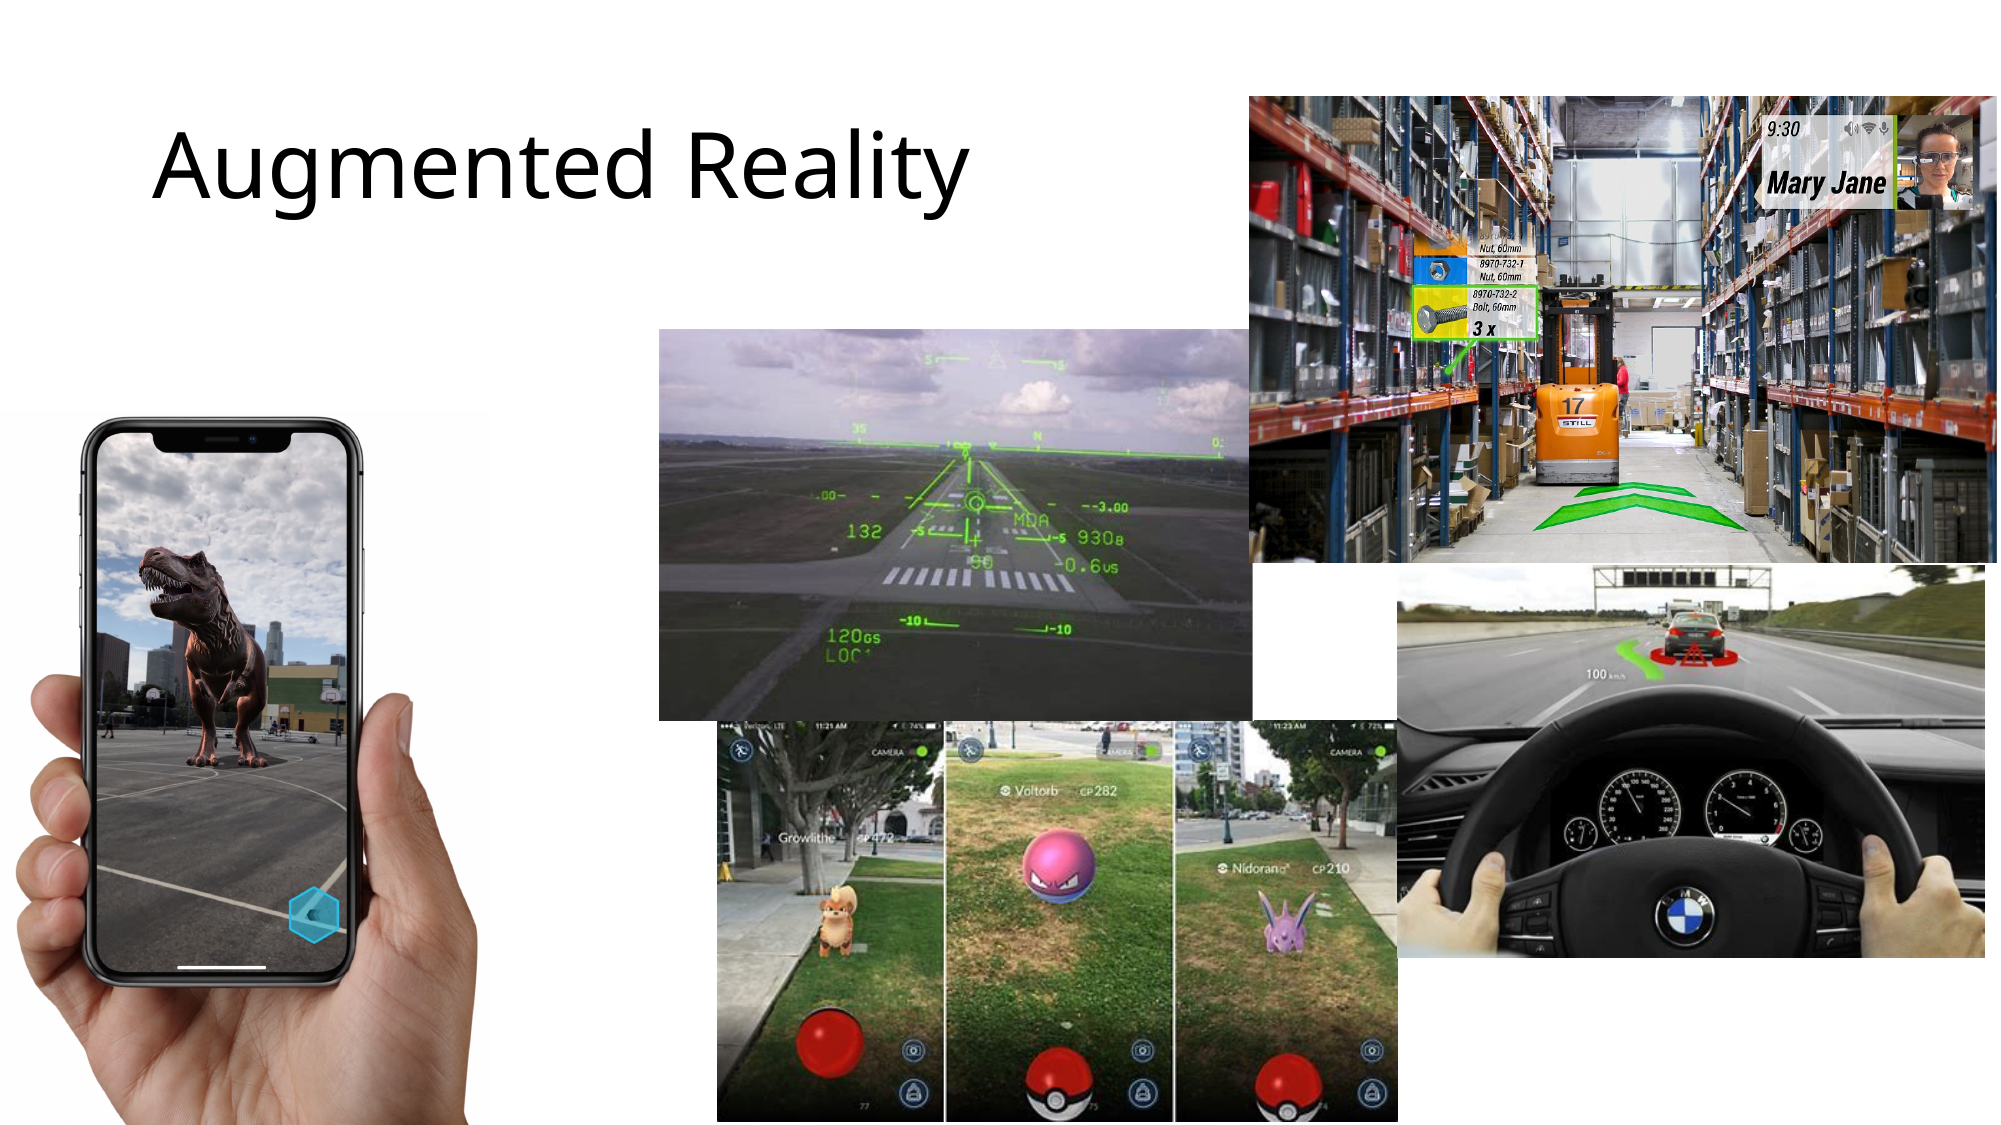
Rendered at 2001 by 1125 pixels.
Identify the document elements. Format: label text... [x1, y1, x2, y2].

title Augmented Reality [137, 59, 1863, 278]
picture [659, 96, 1997, 1122]
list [0, 411, 492, 1125]
